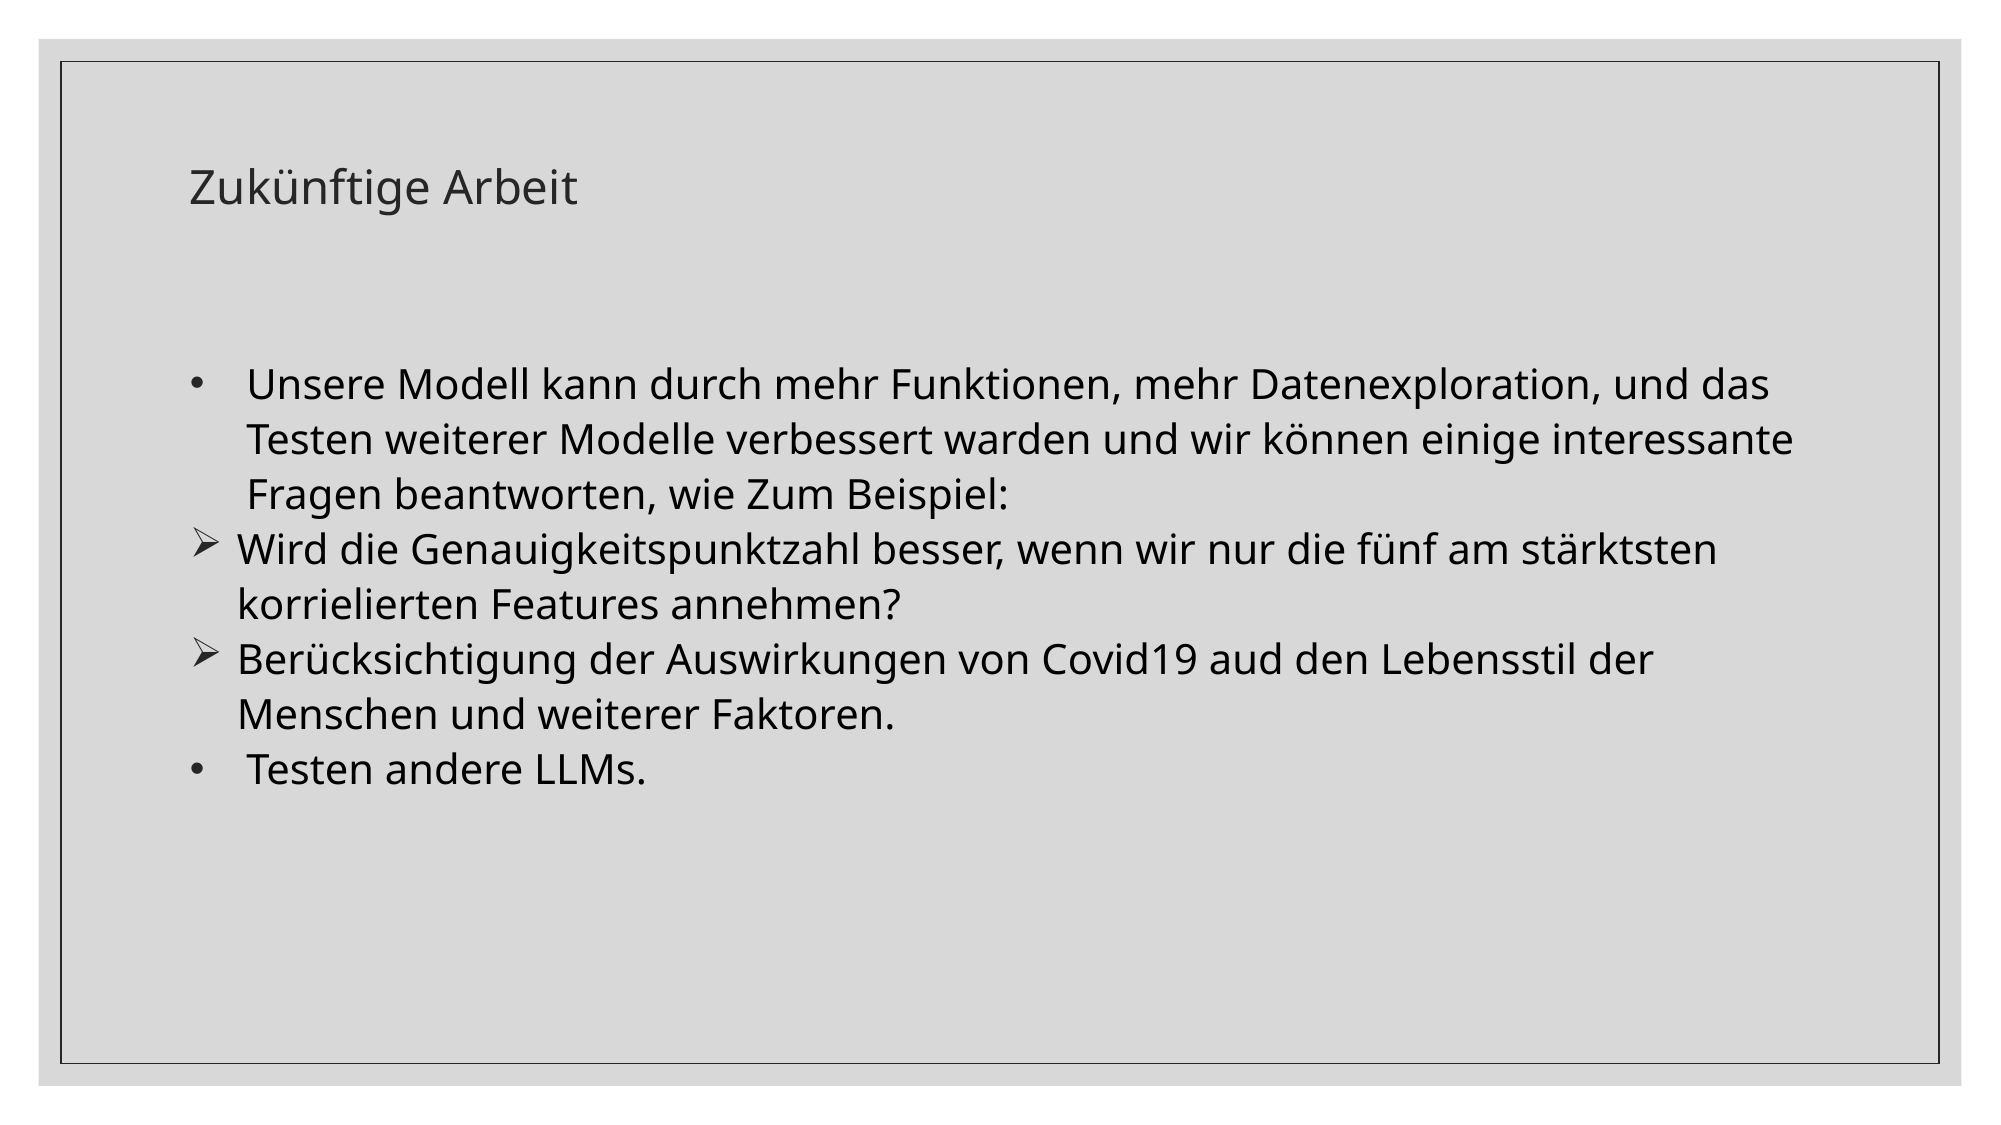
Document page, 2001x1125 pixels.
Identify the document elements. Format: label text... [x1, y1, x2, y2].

title Zukünftige Arbeit [174, 105, 1825, 331]
list Unsere Modell kann durch mehr Funktionen, mehr Datenexploration, und das Testen weiterer Modelle verbessert warden und wir können einige interessante Fragen beantworten, wie Zum Beispiel: Wird die Genauigkeitspunktzahl besser, wenn wir nur die fünf am stärktsten korrielierten Features annehmen? Berücksichtigung der Auswirkungen von Covid19 aud den Lebensstil der Menschen und weiterer Faktoren. Testen andere LLMs. [174, 345, 1825, 977]
